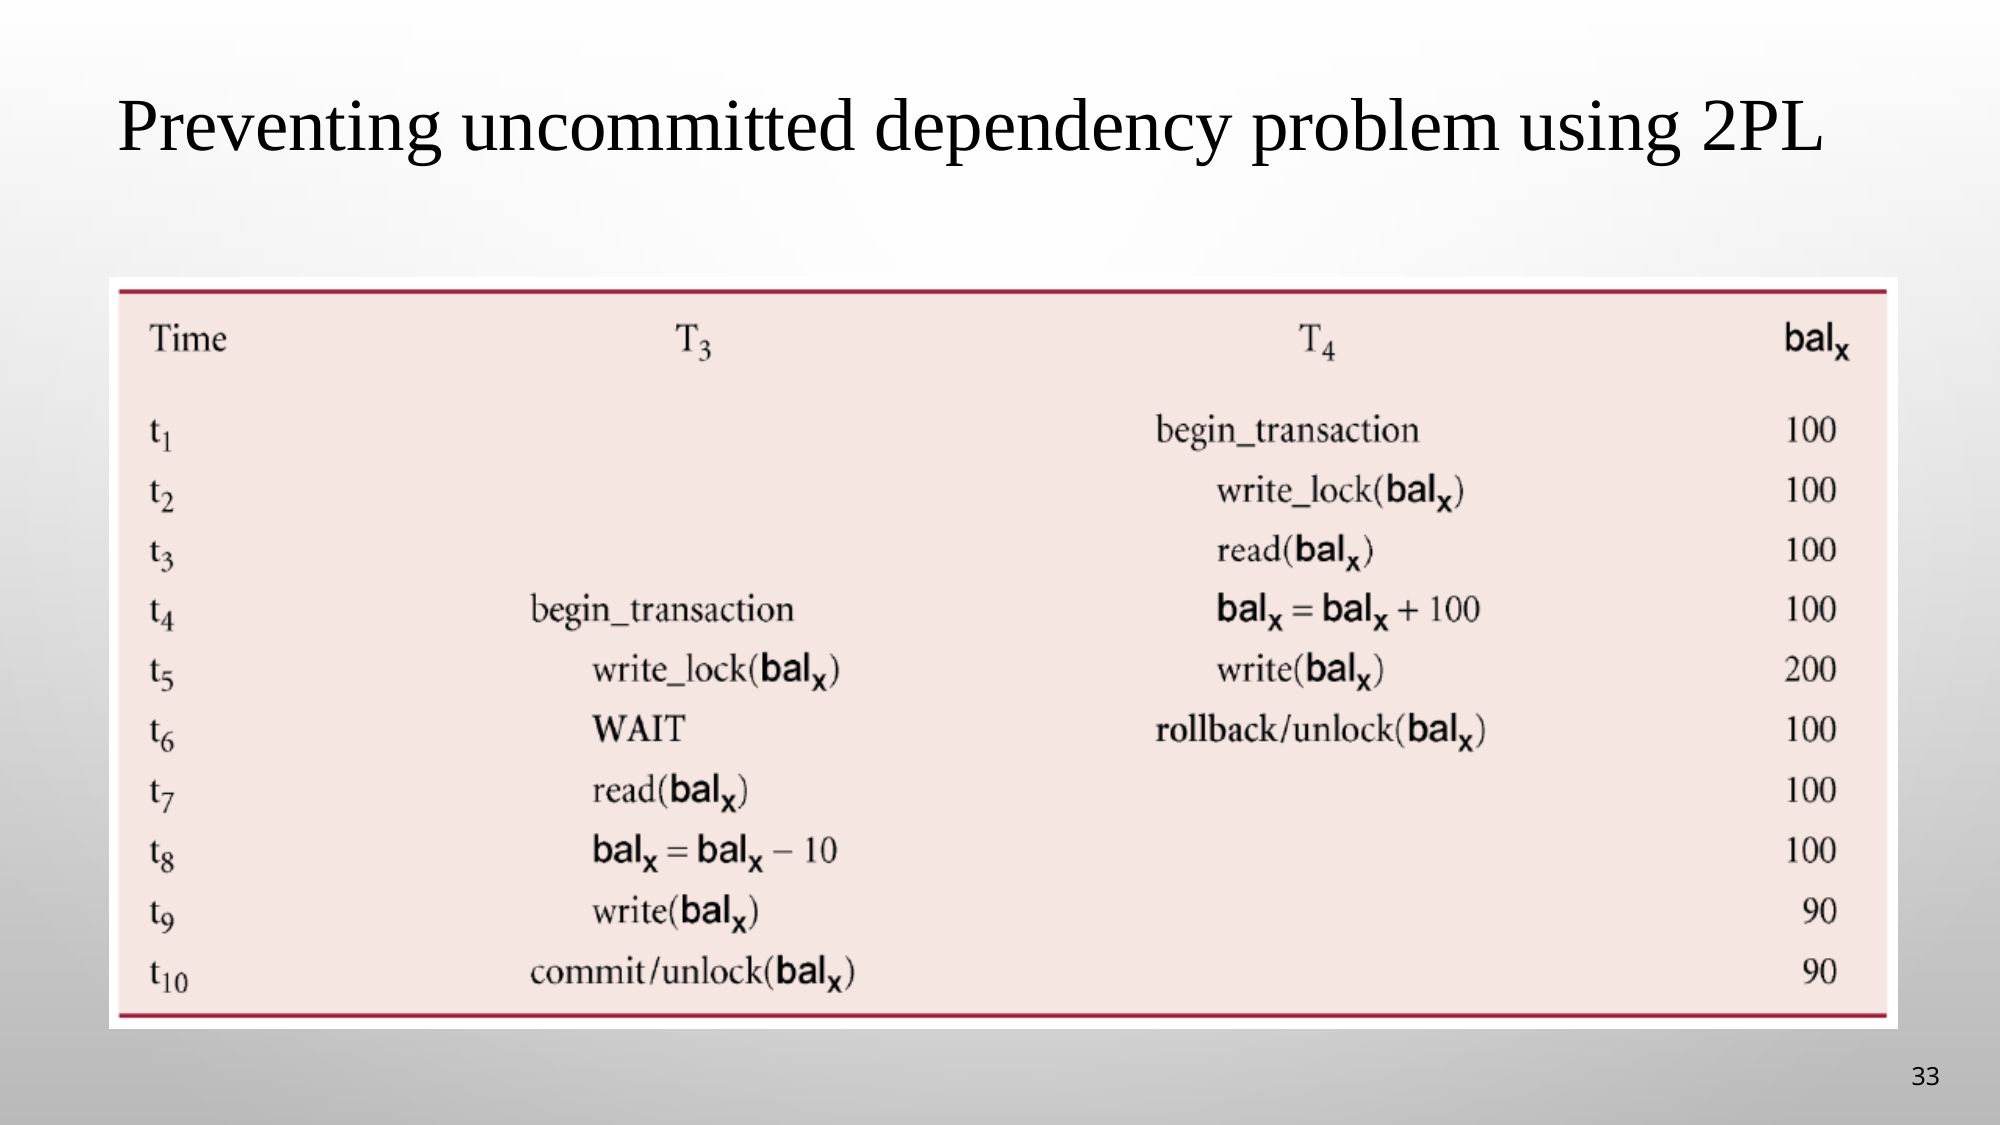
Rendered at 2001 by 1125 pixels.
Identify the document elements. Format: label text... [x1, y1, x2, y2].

picture [0, 0, 2000, 1125]
slide_number 33 [1724, 1047, 1956, 1107]
title Preventing uncommitted dependency problem using 2PL [102, 43, 1956, 210]
